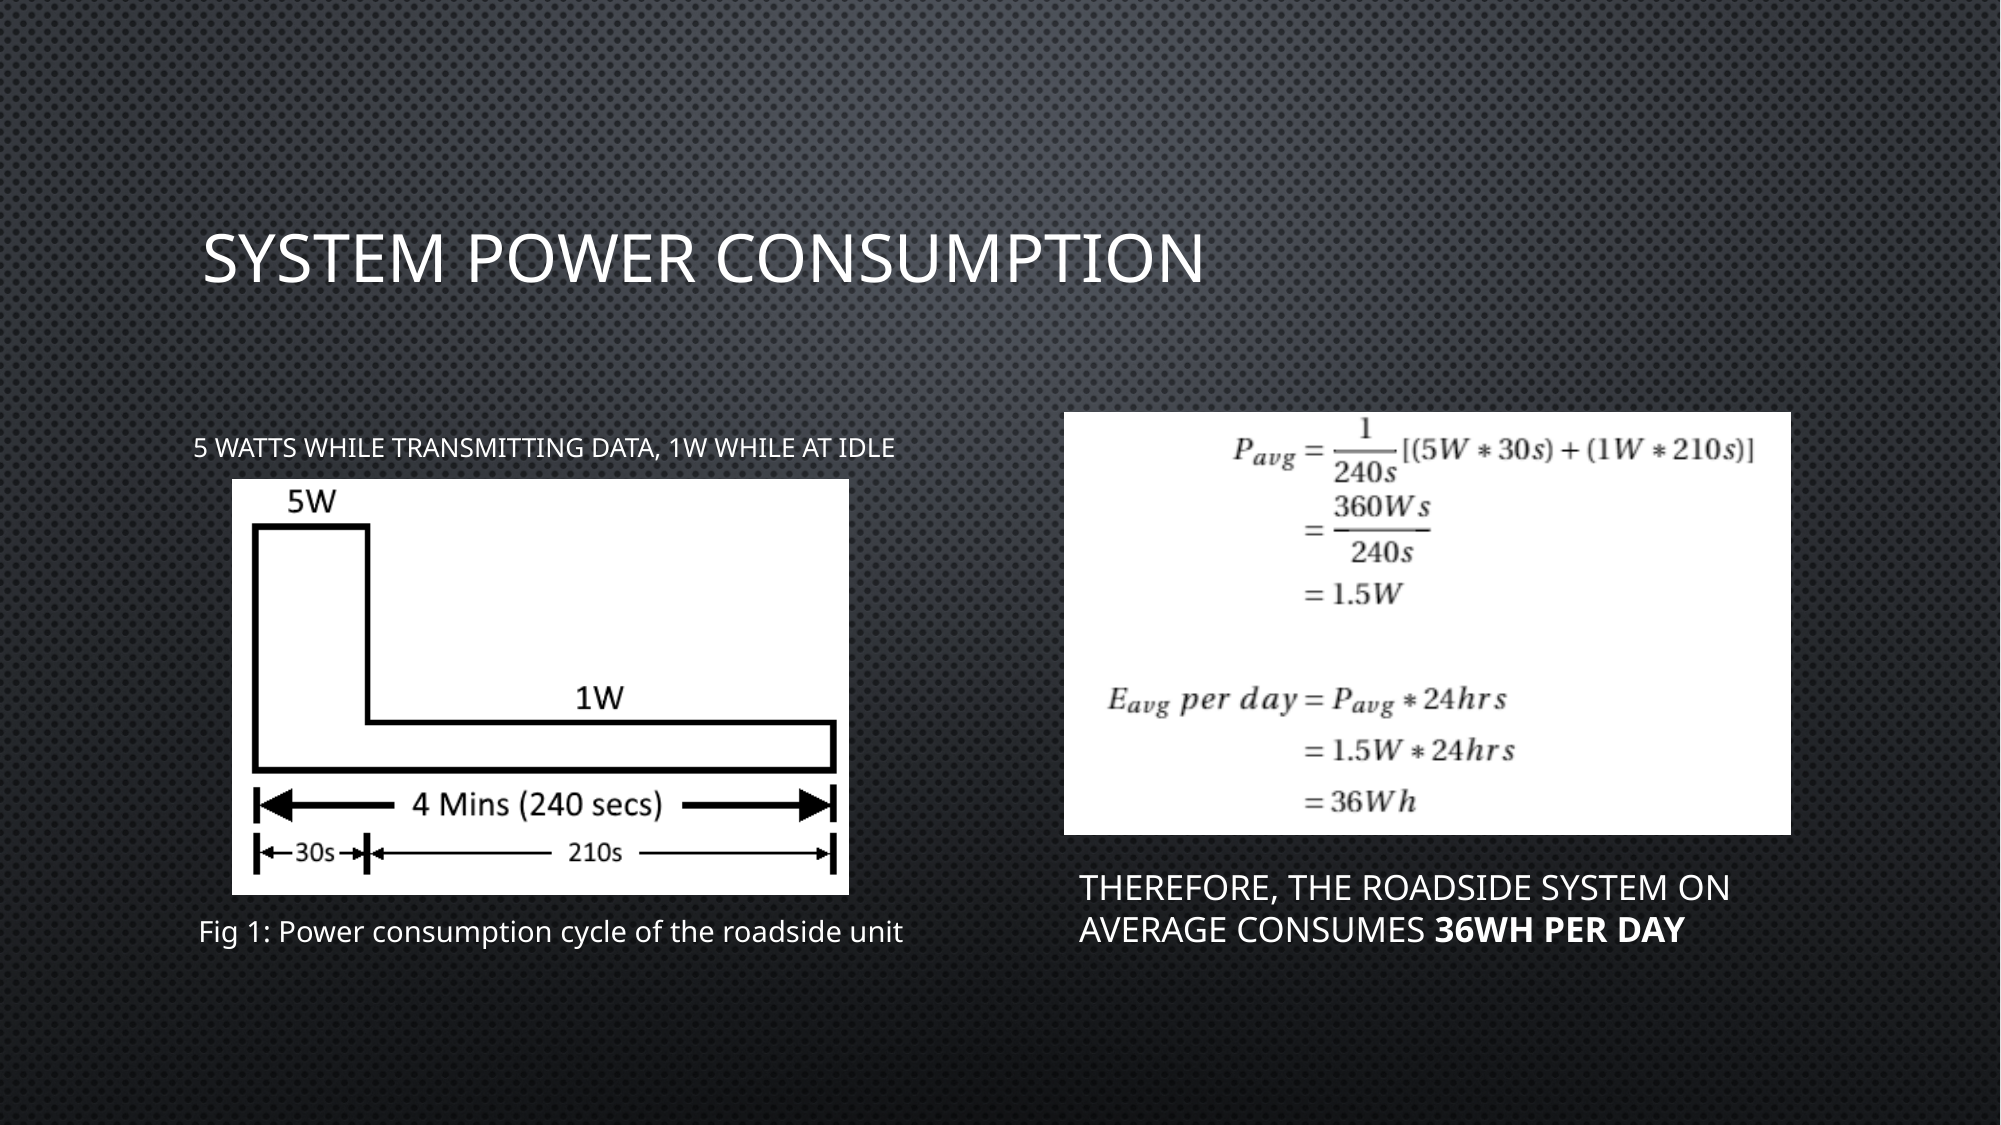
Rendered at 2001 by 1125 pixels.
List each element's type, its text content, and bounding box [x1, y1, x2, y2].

text_box Fig 1: Power consumption cycle of the roadside unit [143, 905, 959, 956]
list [232, 479, 849, 895]
picture [1063, 412, 1791, 835]
list 5 watts while transmitting data, 1W while at idle [178, 423, 979, 484]
text_box Therefore, the roadside system on average consumes 36Wh per day [1064, 857, 1865, 957]
title System Power consumption [187, 99, 1813, 413]
